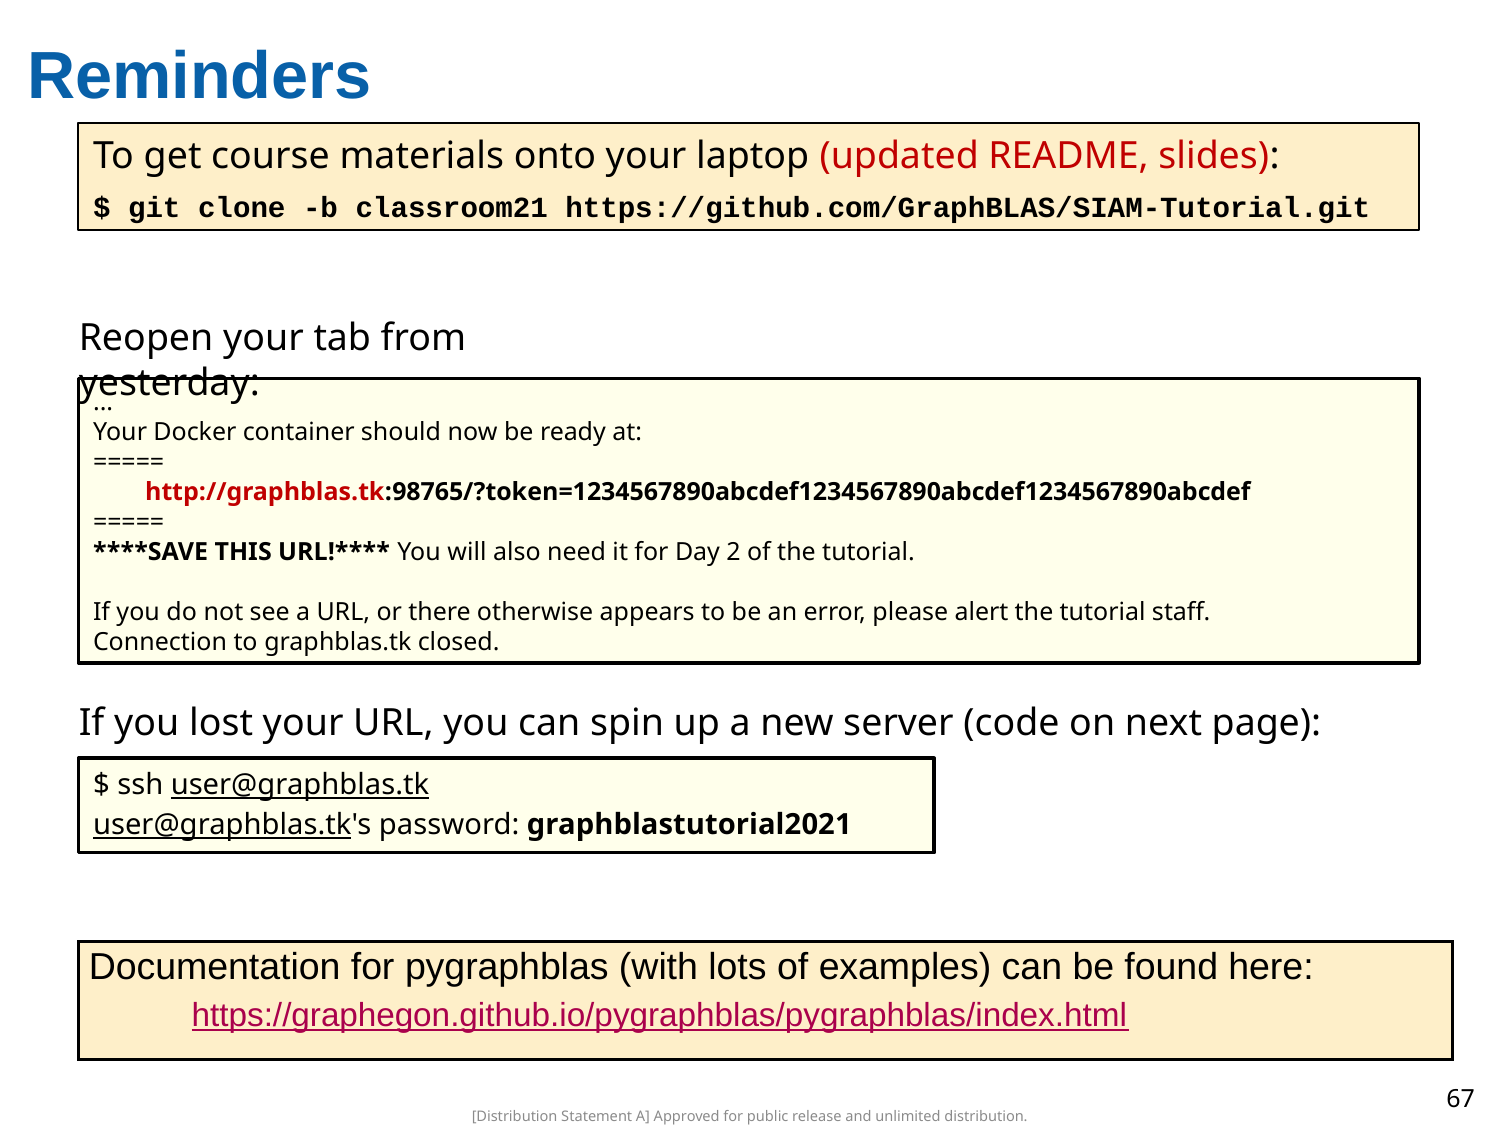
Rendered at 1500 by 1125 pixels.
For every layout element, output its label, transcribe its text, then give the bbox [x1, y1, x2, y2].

text_box $ ssh user@graphblas.tk user@graphblas.tk's password: graphblastutorial2021 [78, 758, 935, 853]
text_box To get course materials onto your laptop (updated README, slides): $ git clone -b classroom21 https://github.com/GraphBLAS/SIAM-Tutorial.git [78, 123, 1420, 231]
text_box If you lost your URL, you can spin up a new server (code on next page): [64, 690, 1420, 751]
text_box ... Your Docker container should now be ready at: ===== http://graphblas.tk:98765/?token=1234567890abcdef1234567890abcdef1234567890abcdef ===== ****SAVE THIS URL!**** You will also need it for Day 2 of the tutorial. If you do not see a URL, or there otherwise appears to be an error, please alert the tutorial staff. Connection to graphblas.tk closed. [78, 378, 1420, 663]
title Reminders [27, 31, 1379, 178]
list Documentation for pygraphblas (with lots of examples) can be found here: https://graphegon.github.io/pygraphblas/pygraphblas/index.html [78, 941, 1453, 1060]
text_box Reopen your tab from yesterday: [64, 305, 662, 410]
slide_number 67 [1431, 1074, 1500, 1125]
